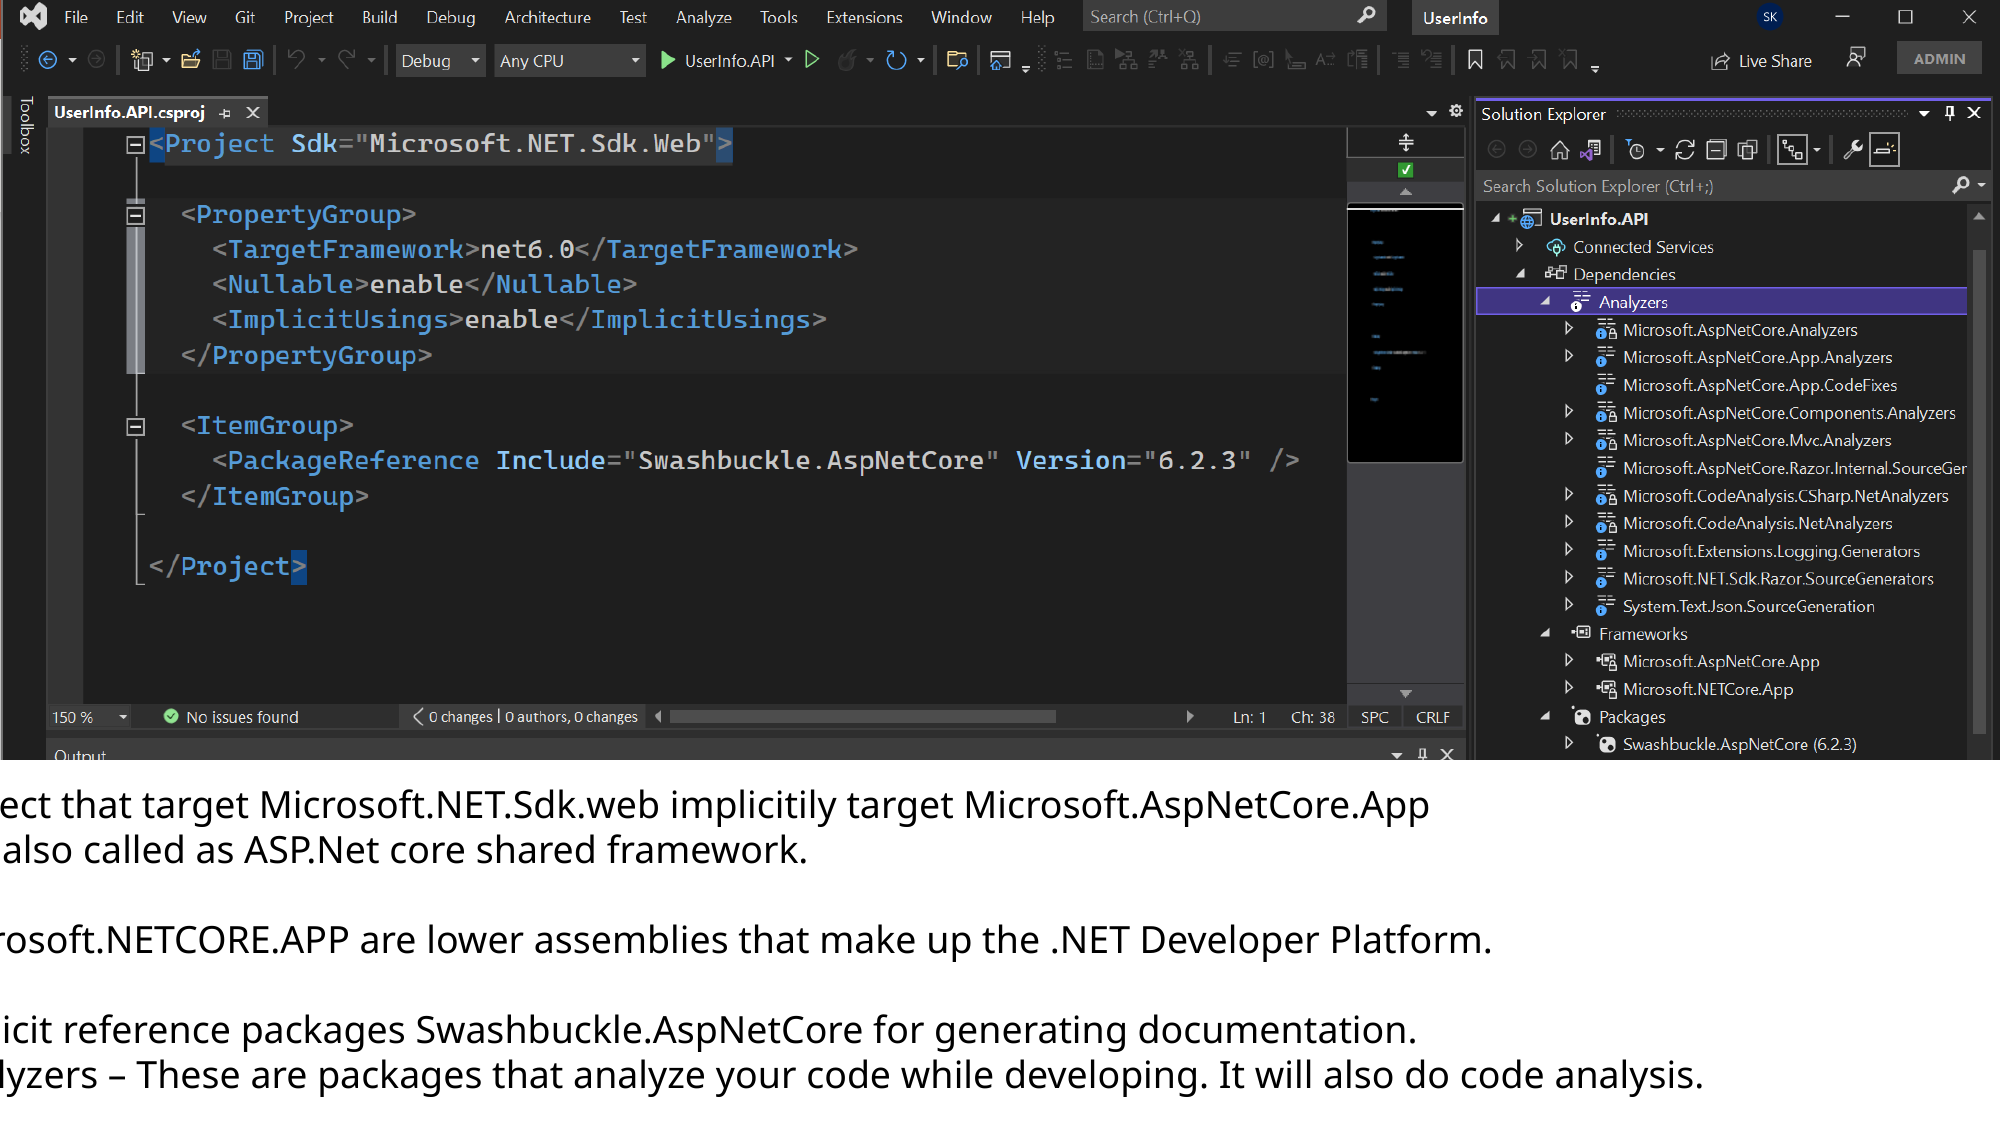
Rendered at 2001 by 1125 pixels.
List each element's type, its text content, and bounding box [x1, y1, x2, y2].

picture [0, 0, 2000, 761]
text_box Project that target Microsoft.NET.Sdk.web implicitily target Microsoft.AspNetCore.App It is also called as ASP.Net core shared framework. Microsoft.NETCORE.APP are lower assemblies that make up the .NET Developer Platform. Explicit reference packages Swashbuckle.AspNetCore for generating documentation. Analyzers – These are packages that analyze your code while developing. It will also do code analysis. [0, 773, 1721, 1104]
